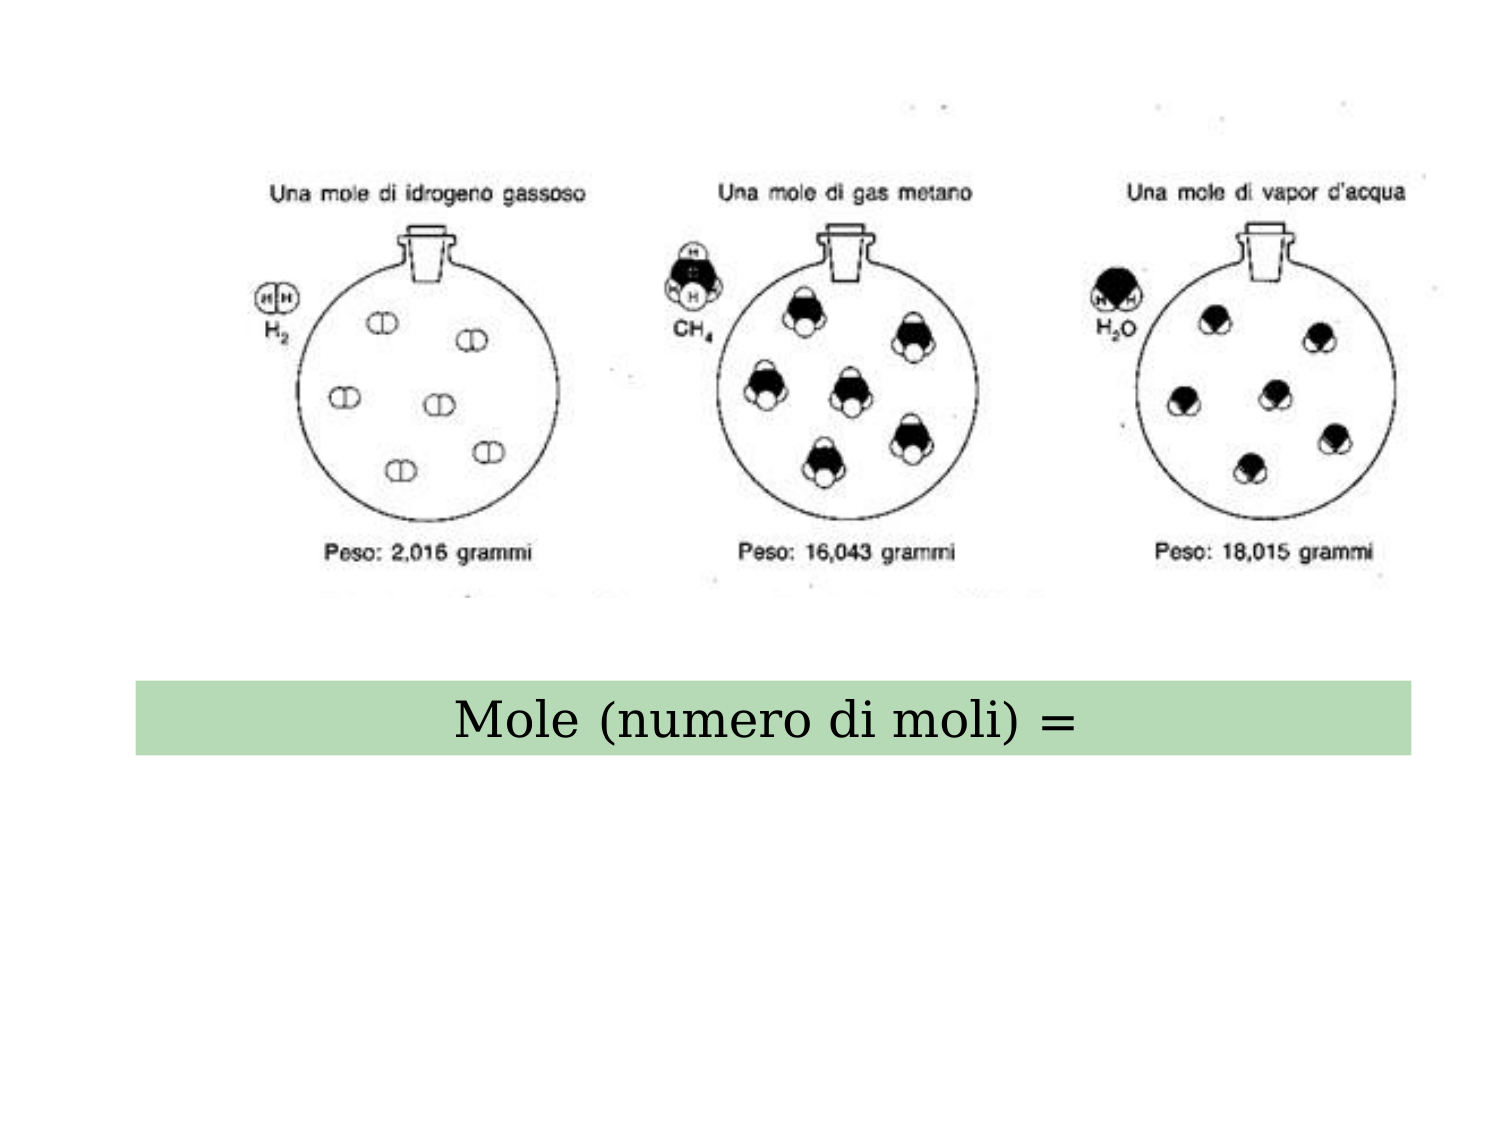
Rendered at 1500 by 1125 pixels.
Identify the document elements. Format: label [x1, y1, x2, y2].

picture [212, 99, 1467, 599]
